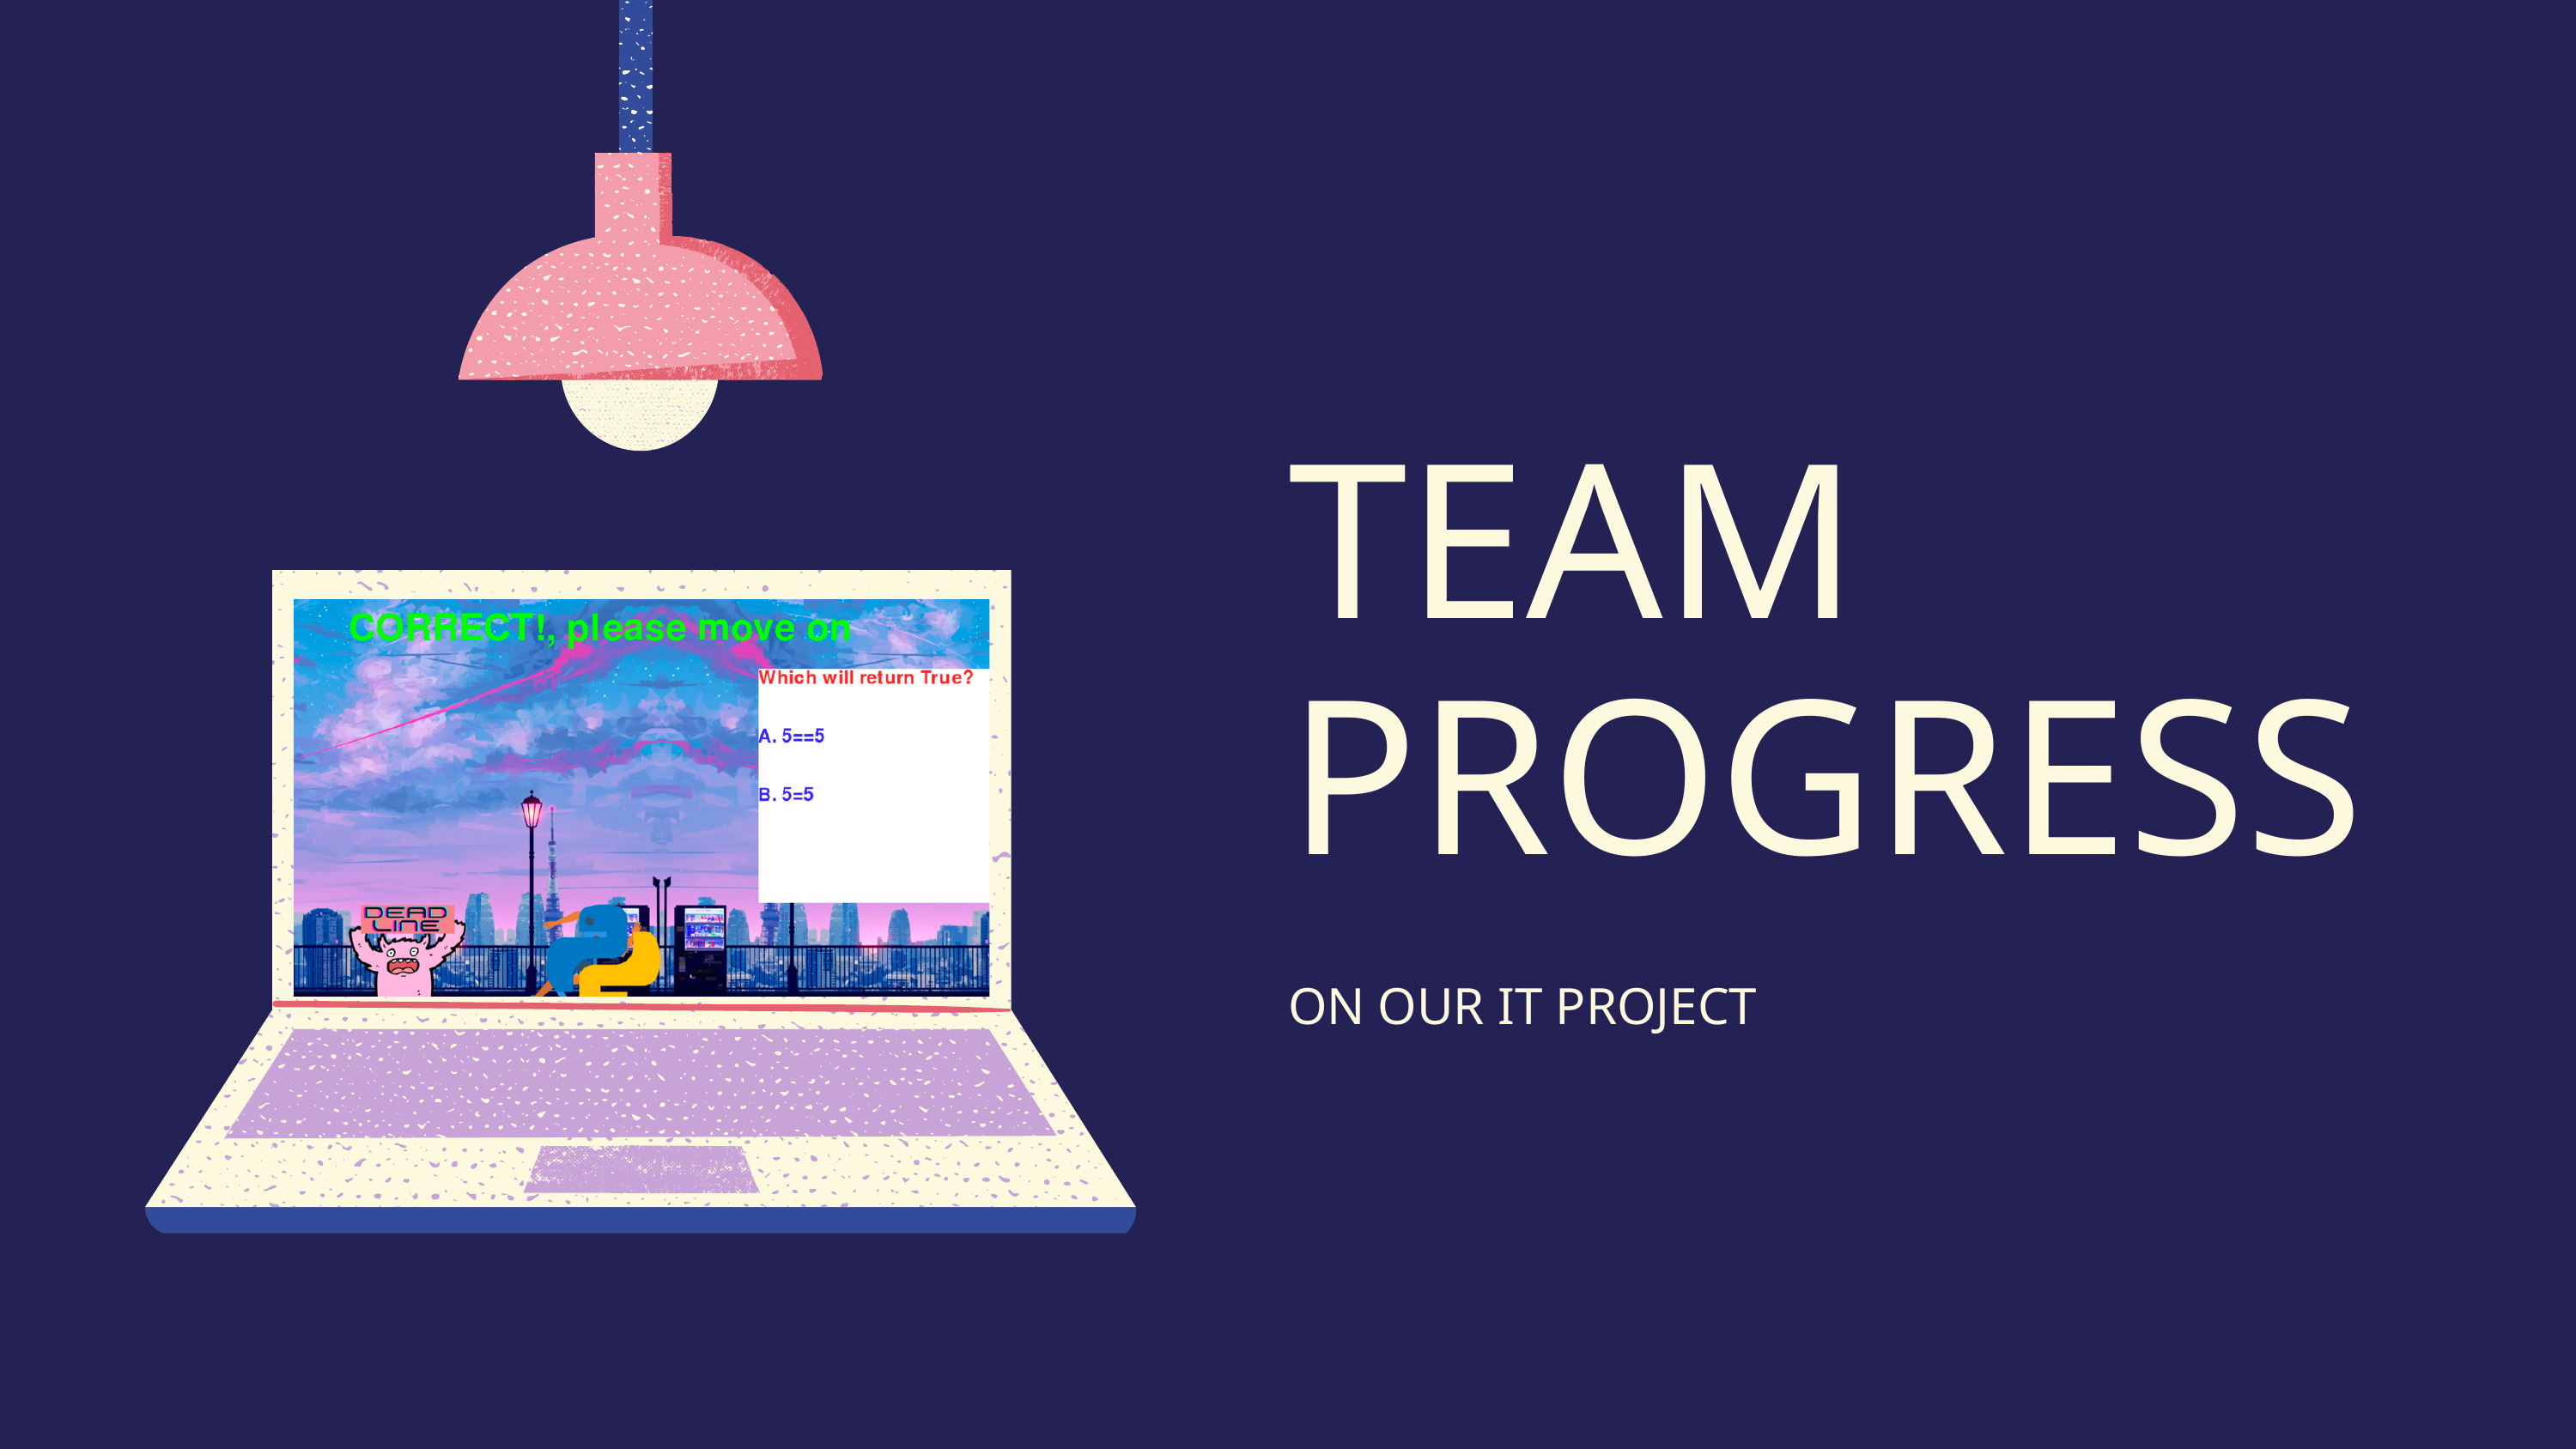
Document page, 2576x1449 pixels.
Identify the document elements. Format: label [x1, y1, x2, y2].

text_box [1287, 414, 2448, 1035]
picture [457, 0, 824, 456]
picture [144, 569, 1137, 1234]
